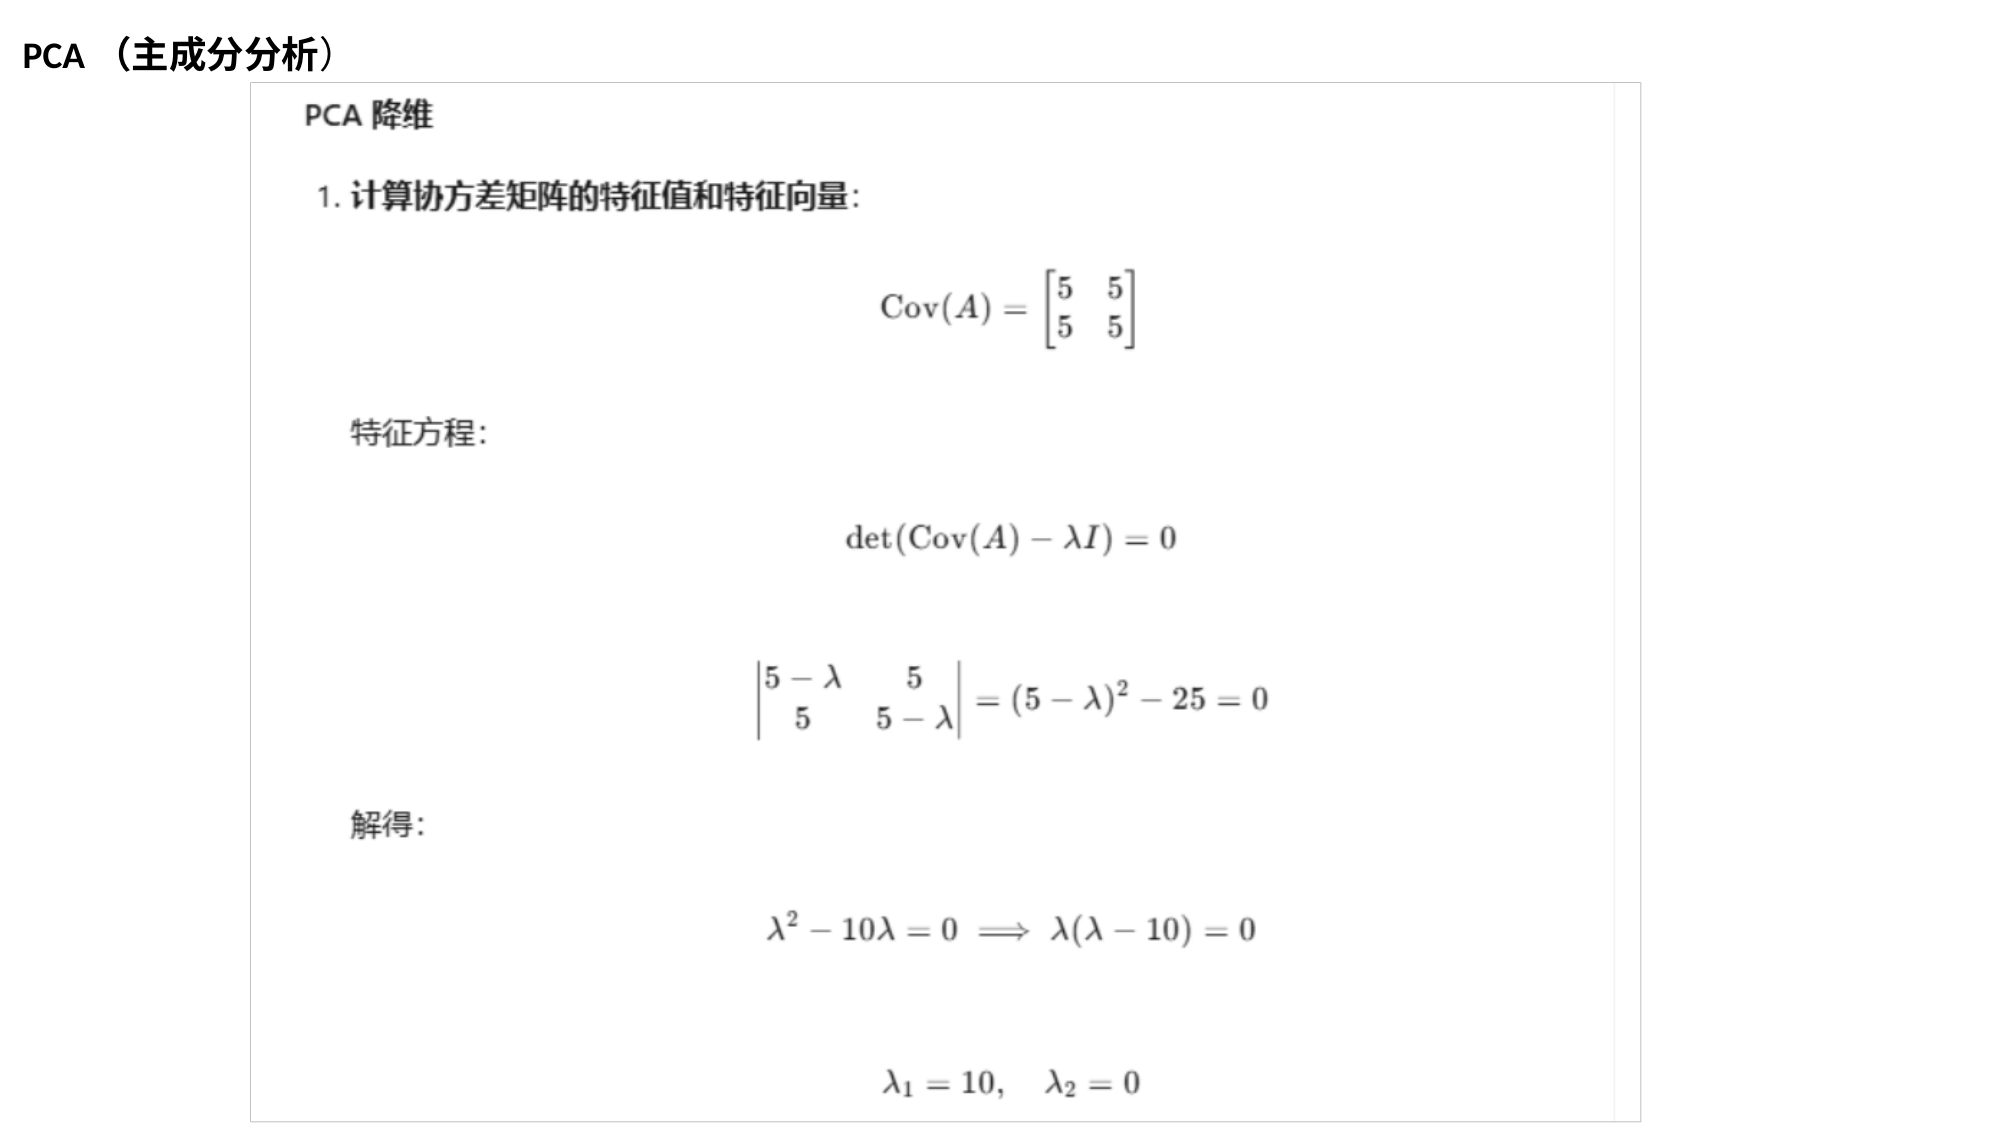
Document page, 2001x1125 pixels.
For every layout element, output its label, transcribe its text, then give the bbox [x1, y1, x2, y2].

picture [248, 80, 1645, 1125]
text_box PCA（主成分分析） [8, 23, 415, 84]
